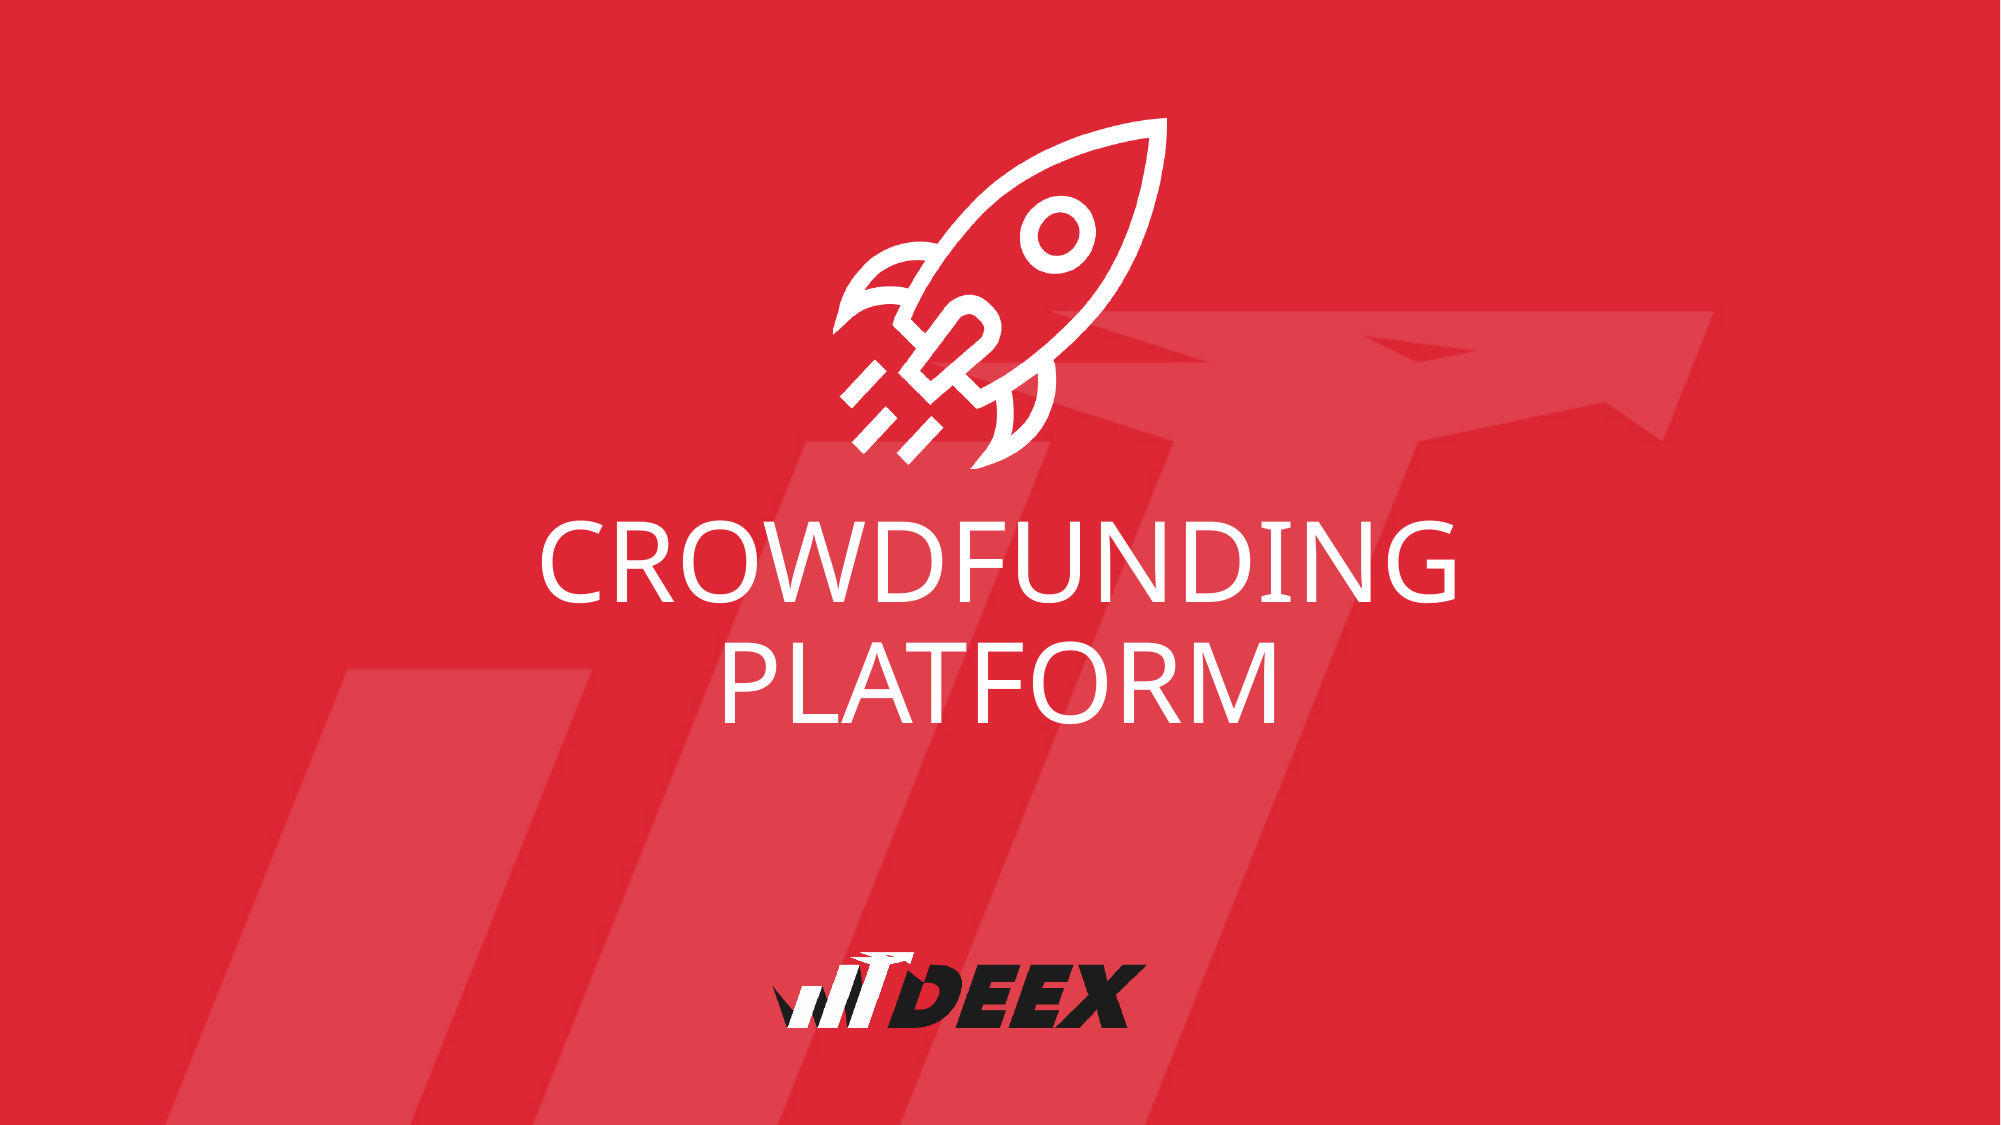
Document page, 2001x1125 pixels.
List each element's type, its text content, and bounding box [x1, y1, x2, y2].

picture [0, 0, 2001, 1125]
text_box [833, 118, 1167, 469]
title CROWDFUNDING PLATFORM [0, 469, 2000, 749]
